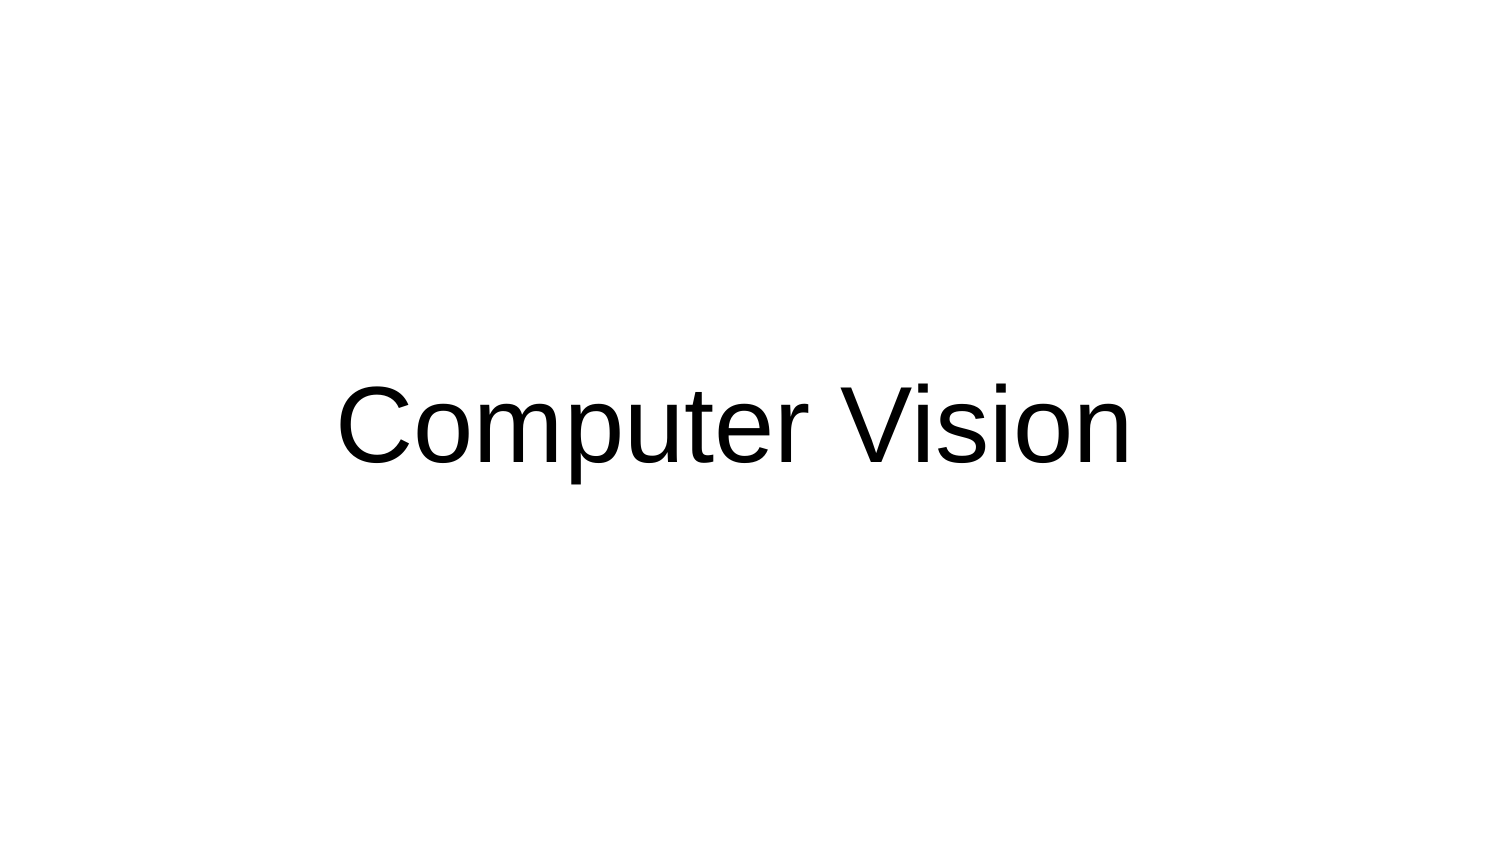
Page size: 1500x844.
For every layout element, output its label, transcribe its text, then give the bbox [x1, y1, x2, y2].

title Computer Vision [51, 162, 1449, 499]
